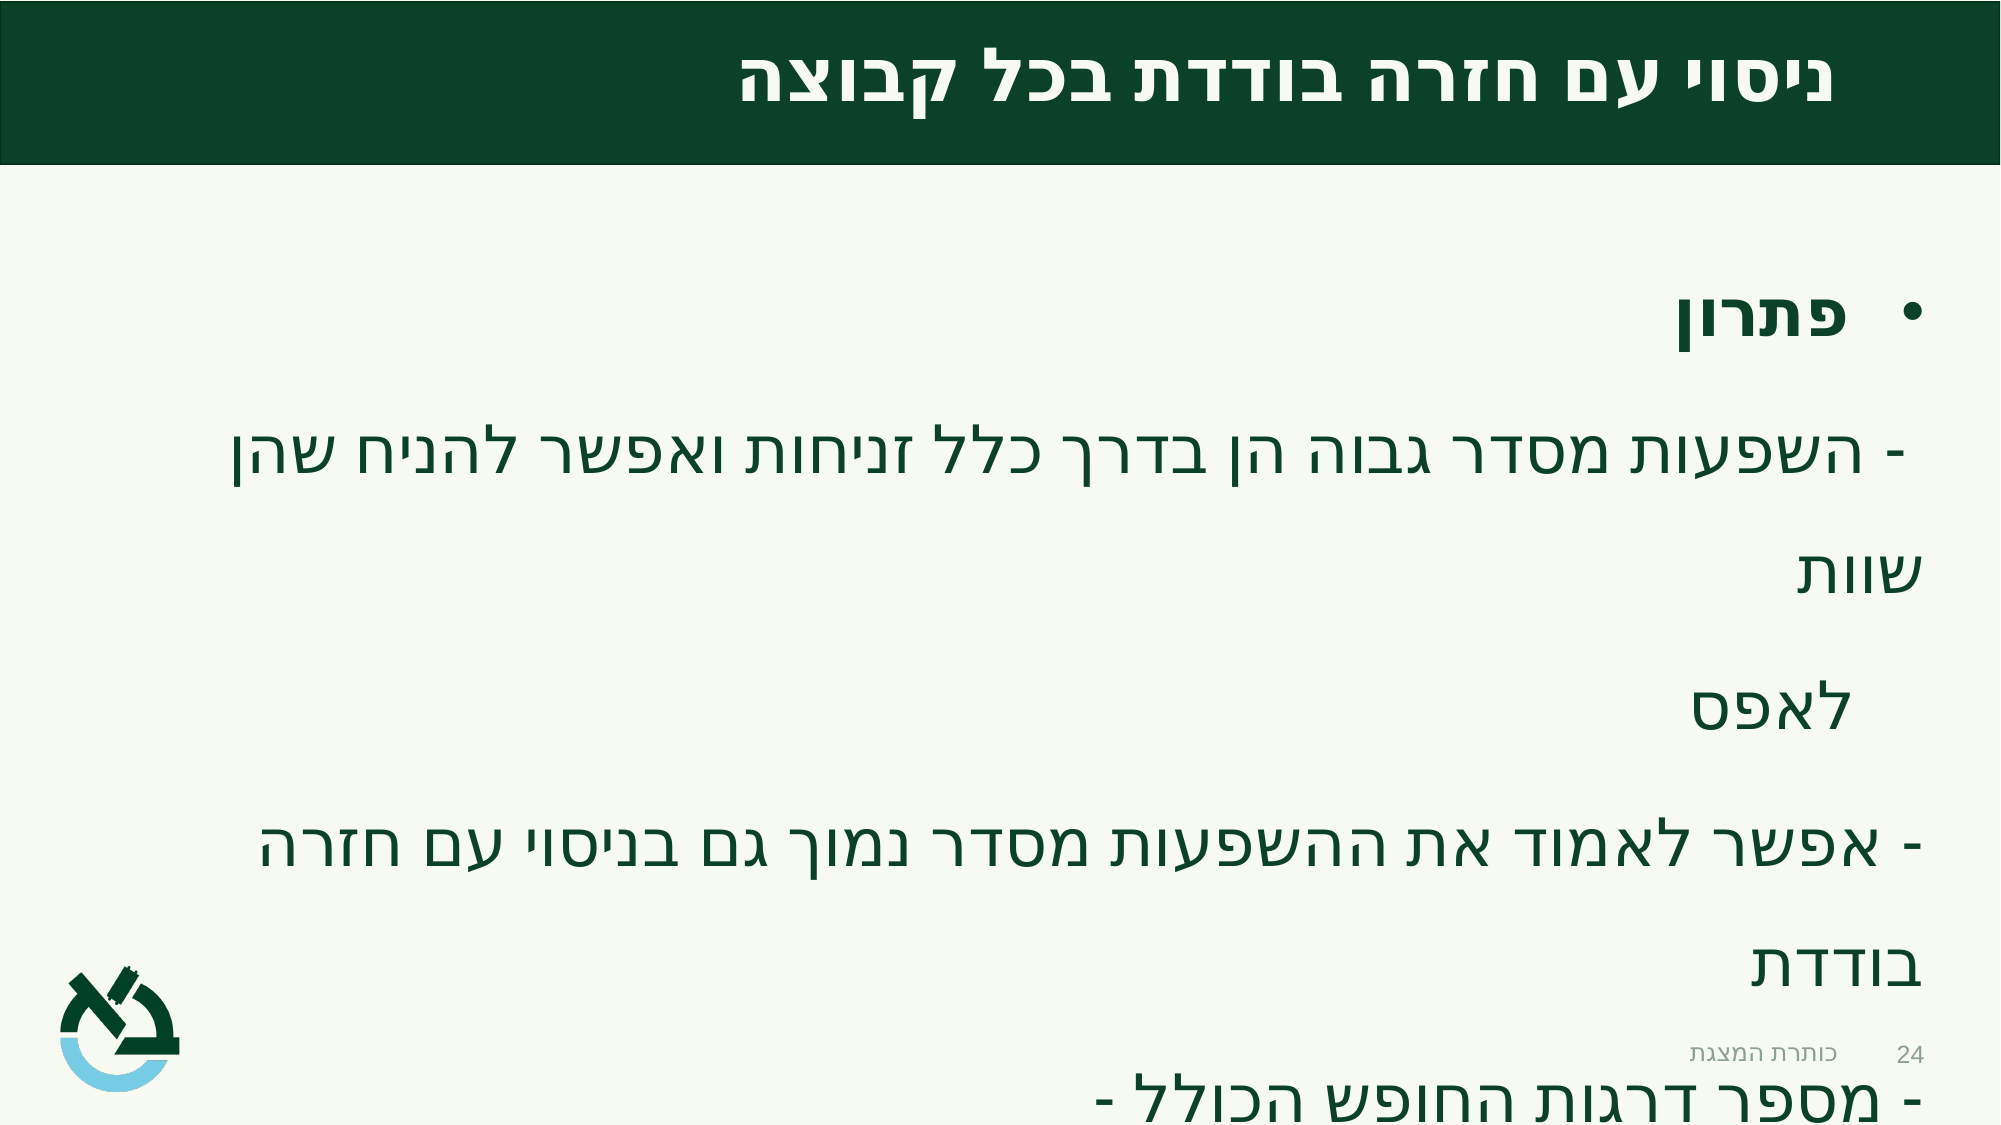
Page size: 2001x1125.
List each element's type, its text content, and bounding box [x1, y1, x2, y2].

footer כותרת המצגת [1499, 1030, 1854, 1072]
slide_number 24 [1861, 1023, 1940, 1084]
title ניסוי עם חזרה בודדת בכל קבוצה [645, 1, 1855, 165]
